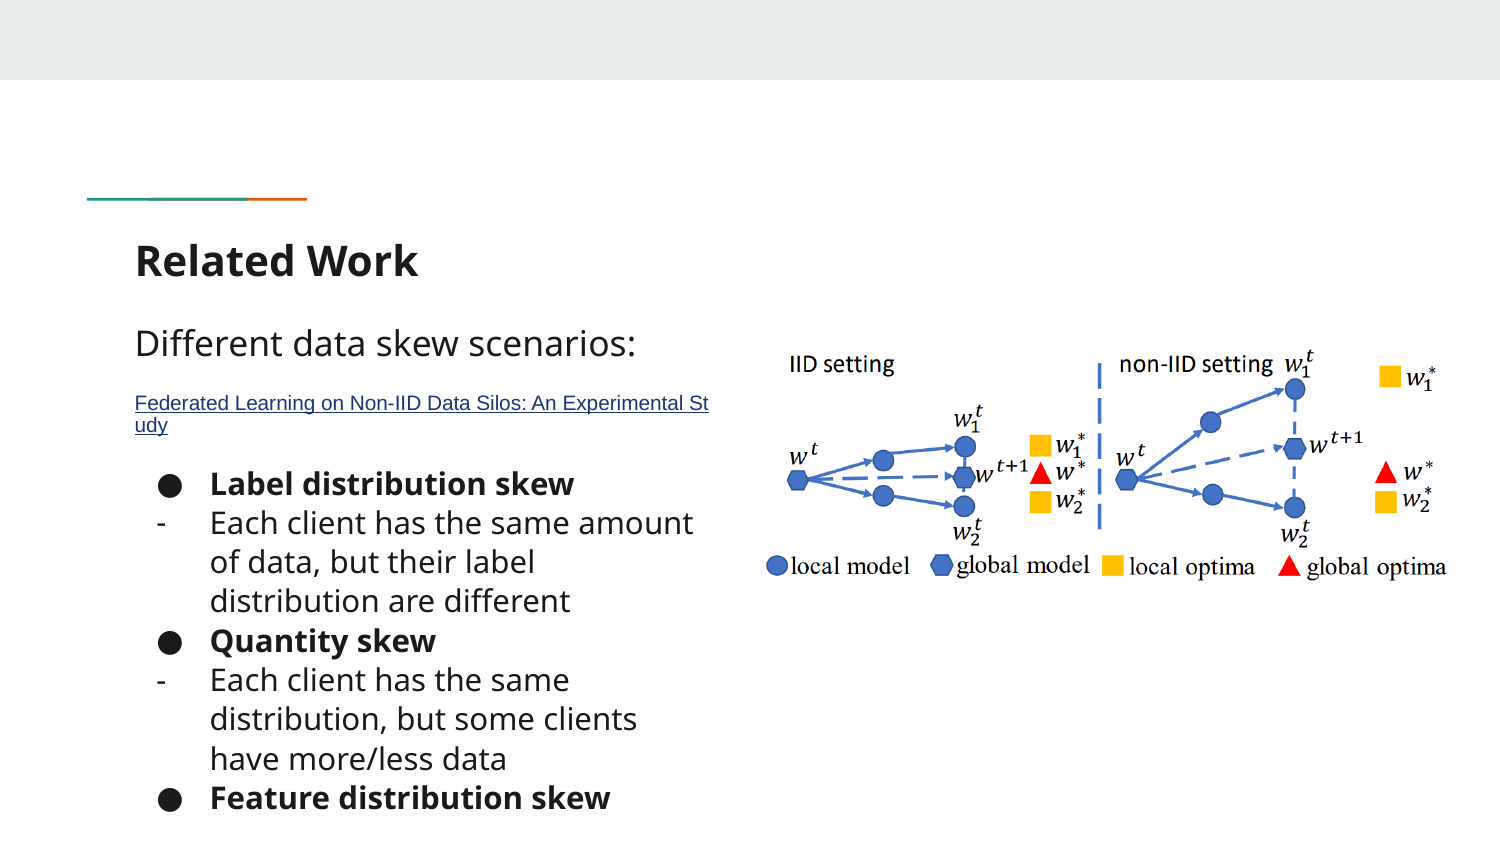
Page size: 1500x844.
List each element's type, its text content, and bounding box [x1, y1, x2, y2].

picture [736, 317, 1465, 599]
title Related Work [119, 216, 1381, 305]
list Different data skew scenarios: Federated Learning on Non-IID Data Silos: An Experimental Study Label distribution skew Each client has the same amount of data, but their label distribution are different Quantity skew Each client has the same distribution, but some clients have more/less data Feature distribution skew [119, 304, 728, 822]
